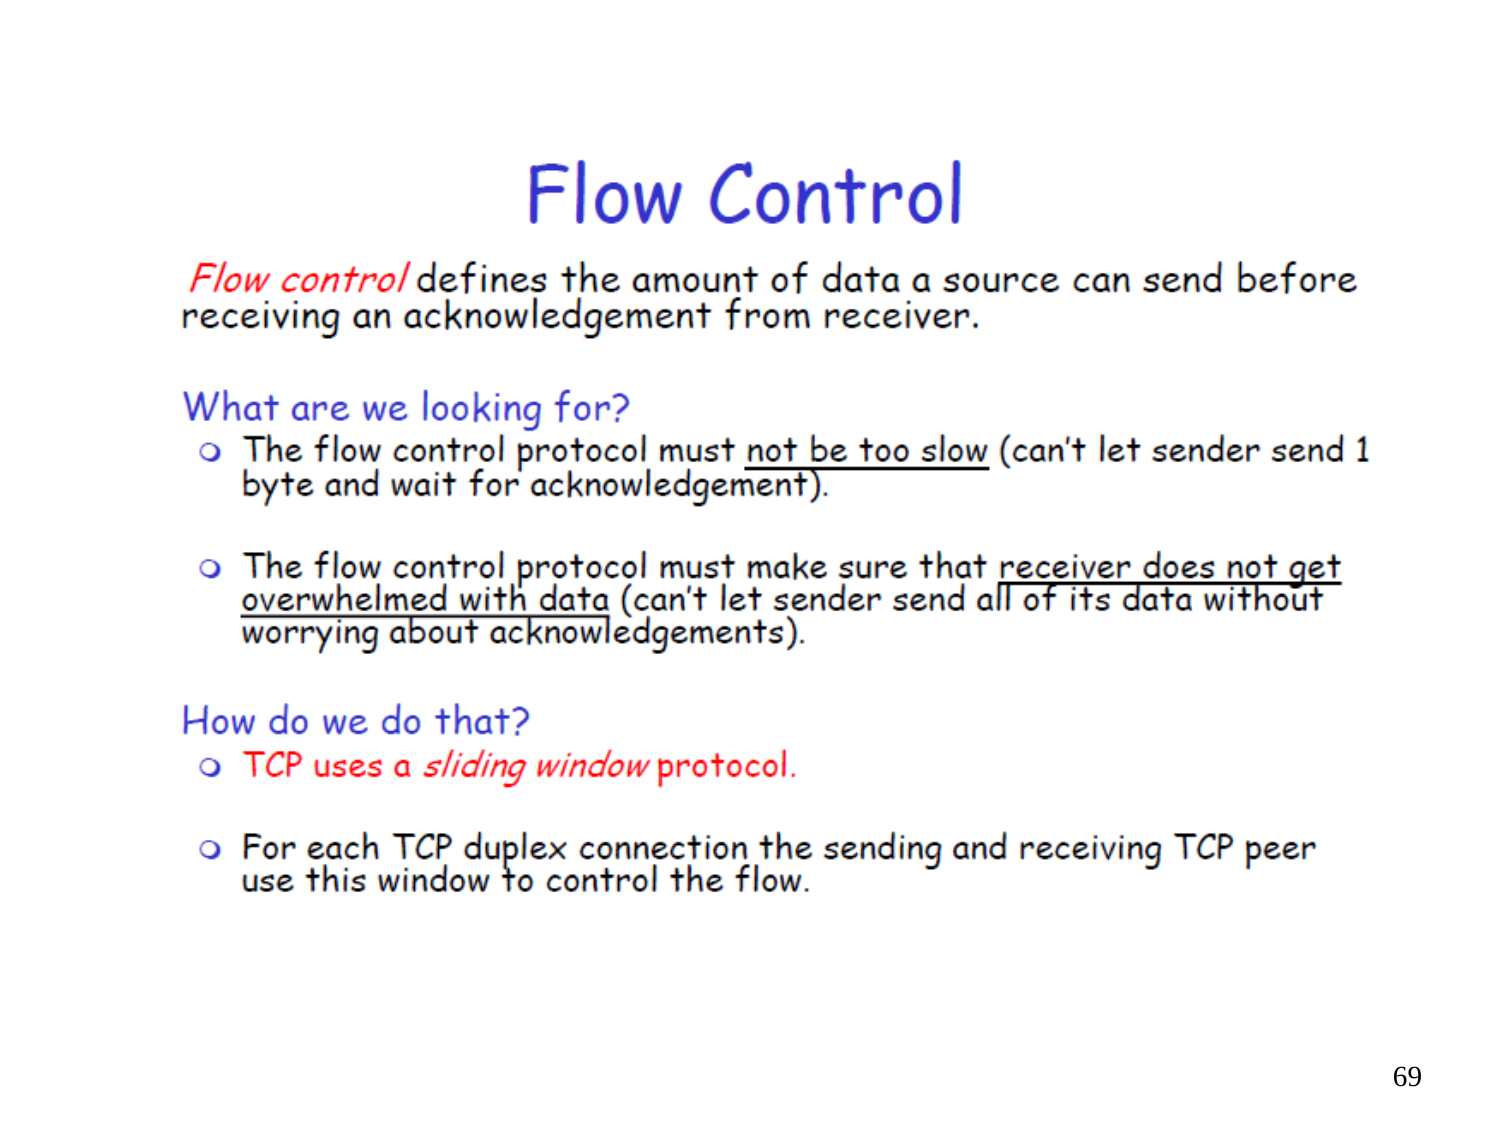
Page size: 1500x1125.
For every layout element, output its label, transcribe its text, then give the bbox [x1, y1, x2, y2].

text_box 69 [1362, 1049, 1438, 1125]
picture [121, 91, 1401, 1012]
